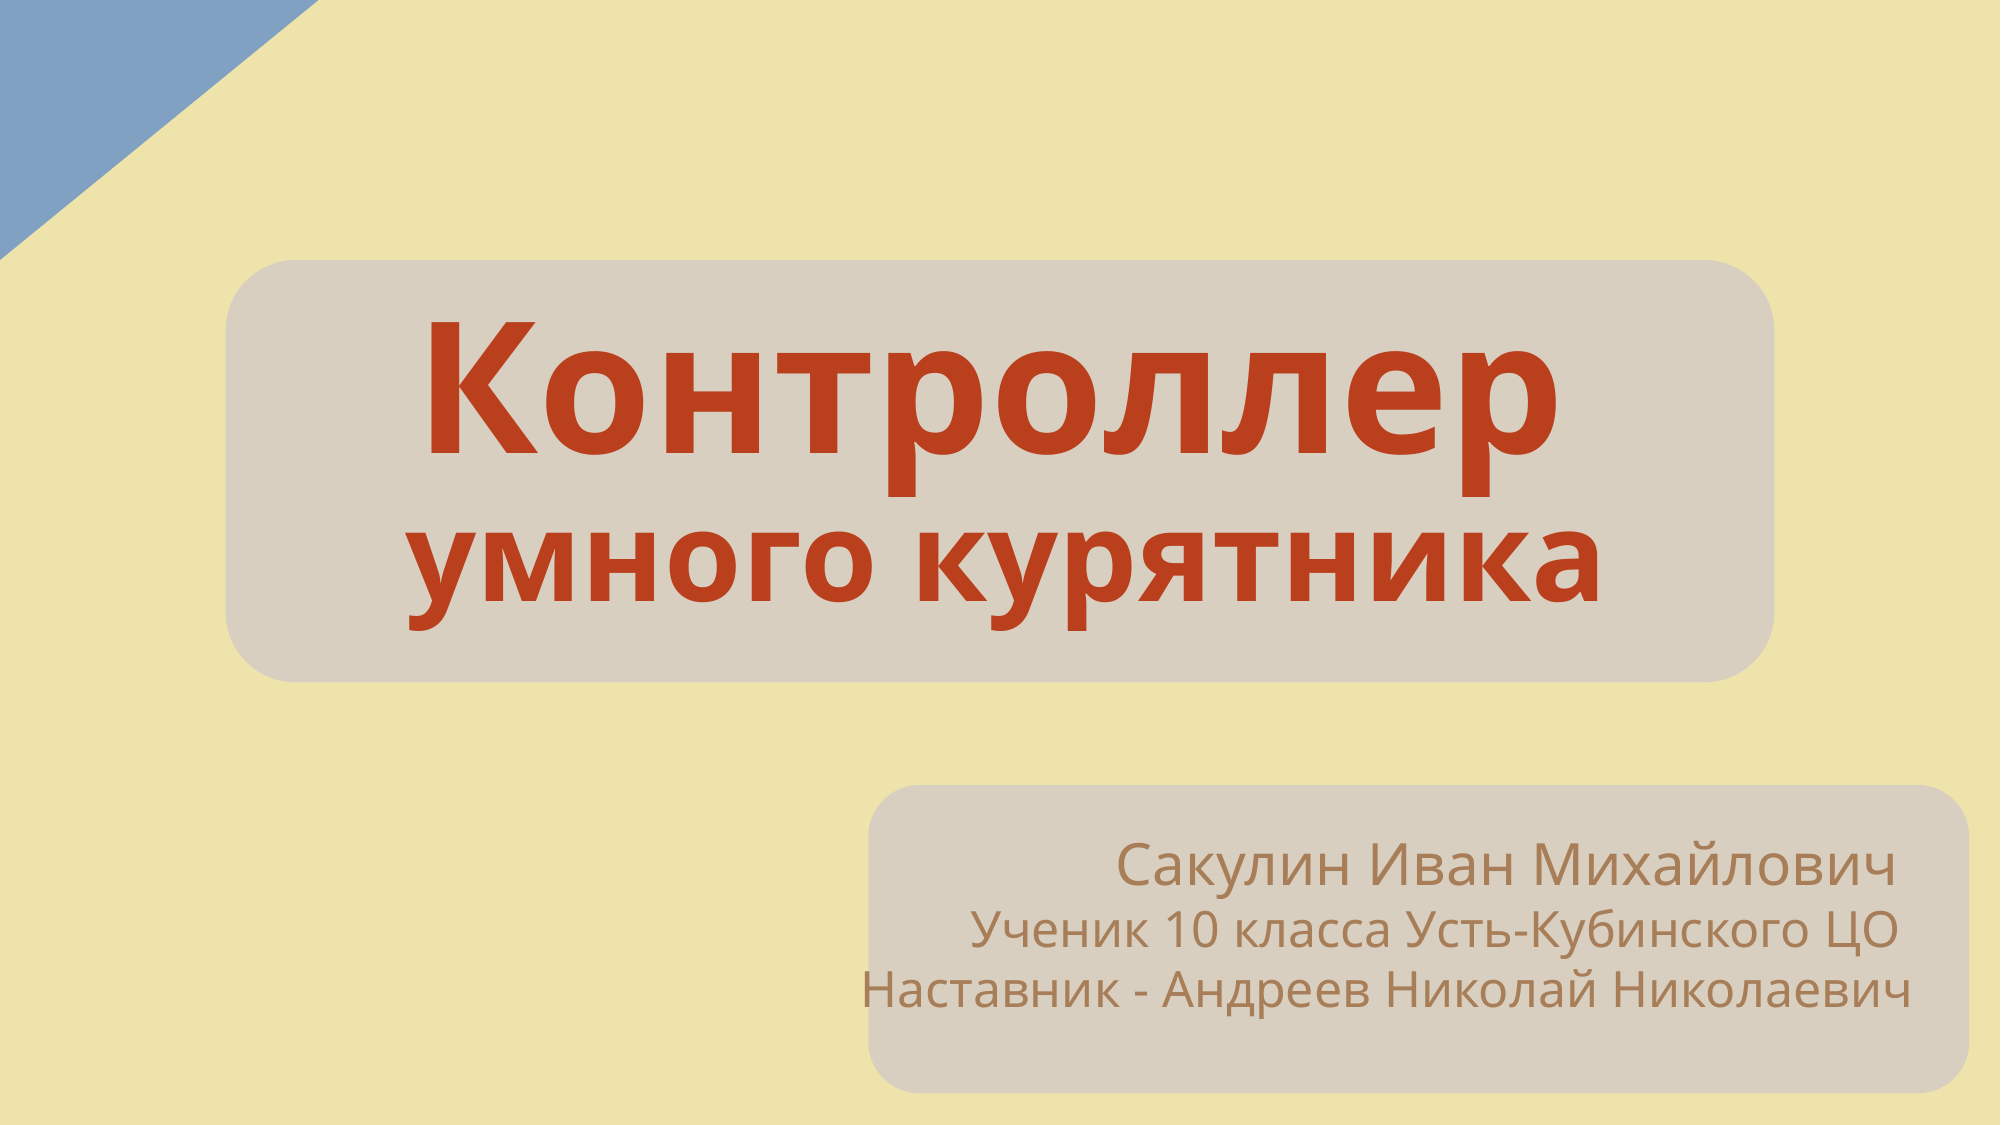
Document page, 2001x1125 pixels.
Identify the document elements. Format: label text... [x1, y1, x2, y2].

text_box [870, 783, 1971, 1095]
subtitle Сакулин Иван Михайлович Ученик 10 класса Усть-Кубинского ЦО Наставник - Андреев Николай Николаевич [827, 819, 1929, 1074]
title Контроллер умного курятника [84, 266, 1929, 658]
